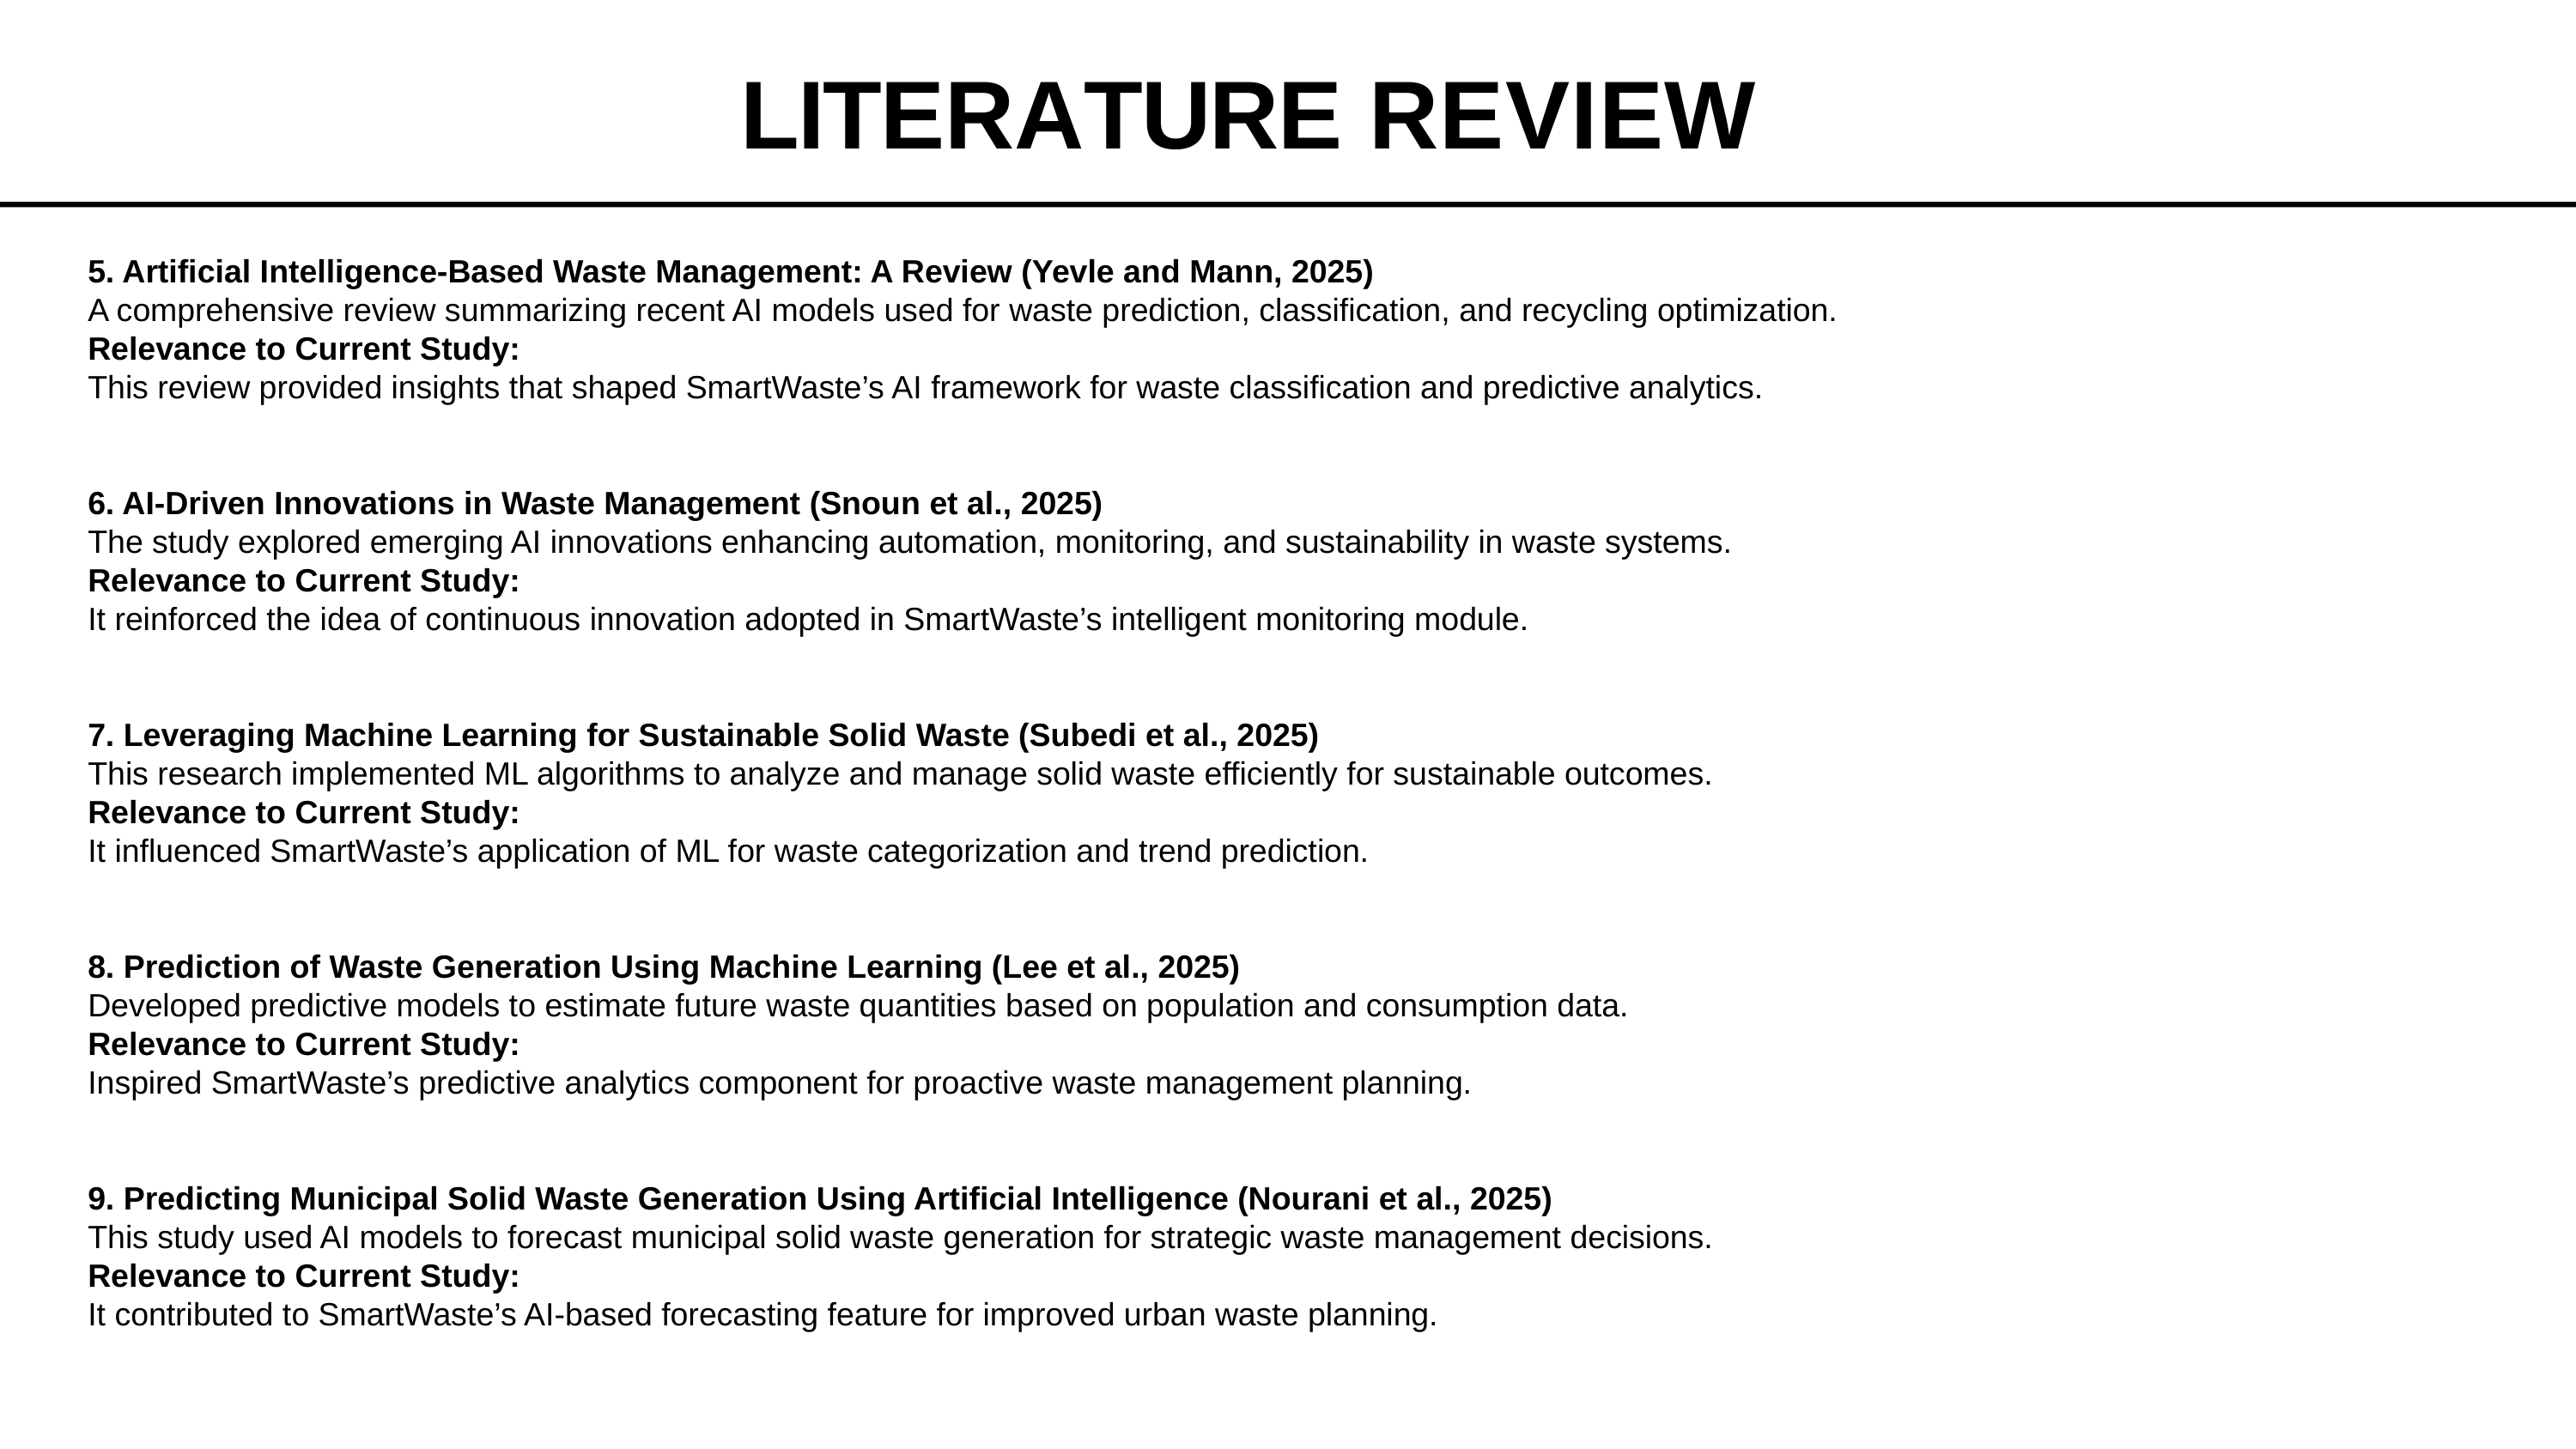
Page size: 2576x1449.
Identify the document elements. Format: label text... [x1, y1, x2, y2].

title LITERATURE REVIEW [396, 34, 2089, 244]
text_box 5. Artificial Intelligence-Based Waste Management: A Review (Yevle and Mann, 2025) A comprehensive review summarizing recent AI models used for waste prediction, classification, and recycling optimization. Relevance to Current Study: This review provided insights that shaped SmartWaste’s AI framework for waste classification and predictive analytics. 6. AI-Driven Innovations in Waste Management (Snoun et al., 2025) The study explored emerging AI innovations enhancing automation, monitoring, and sustainability in waste systems. Relevance to Current Study: It reinforced the idea of continuous innovation adopted in SmartWaste’s intelligent monitoring module. 7. Leveraging Machine Learning for Sustainable Solid Waste (Subedi et al., 2025) This research implemented ML algorithms to analyze and manage solid waste efficiently for sustainable outcomes. Relevance to Current Study: It influenced SmartWaste’s application of ML for waste categorization and trend prediction. 8. Prediction of Waste Generation Using Machine Learning (Lee et al., 2025) Developed predictive models to estimate future waste quantities based on population and consumption data. Relevance to Current Study: Inspired SmartWaste’s predictive analytics component for proactive waste management planning. 9. Predicting Municipal Solid Waste Generation Using Artificial Intelligence (Nourani et al., 2025) This study used AI models to forecast municipal solid waste generation for strategic waste management decisions. Relevance to Current Study: It contributed to SmartWaste’s AI-based forecasting feature for improved urban waste planning. [75, 244, 2490, 1339]
text_box [0, 202, 396, 208]
text_box [2089, 202, 2576, 208]
